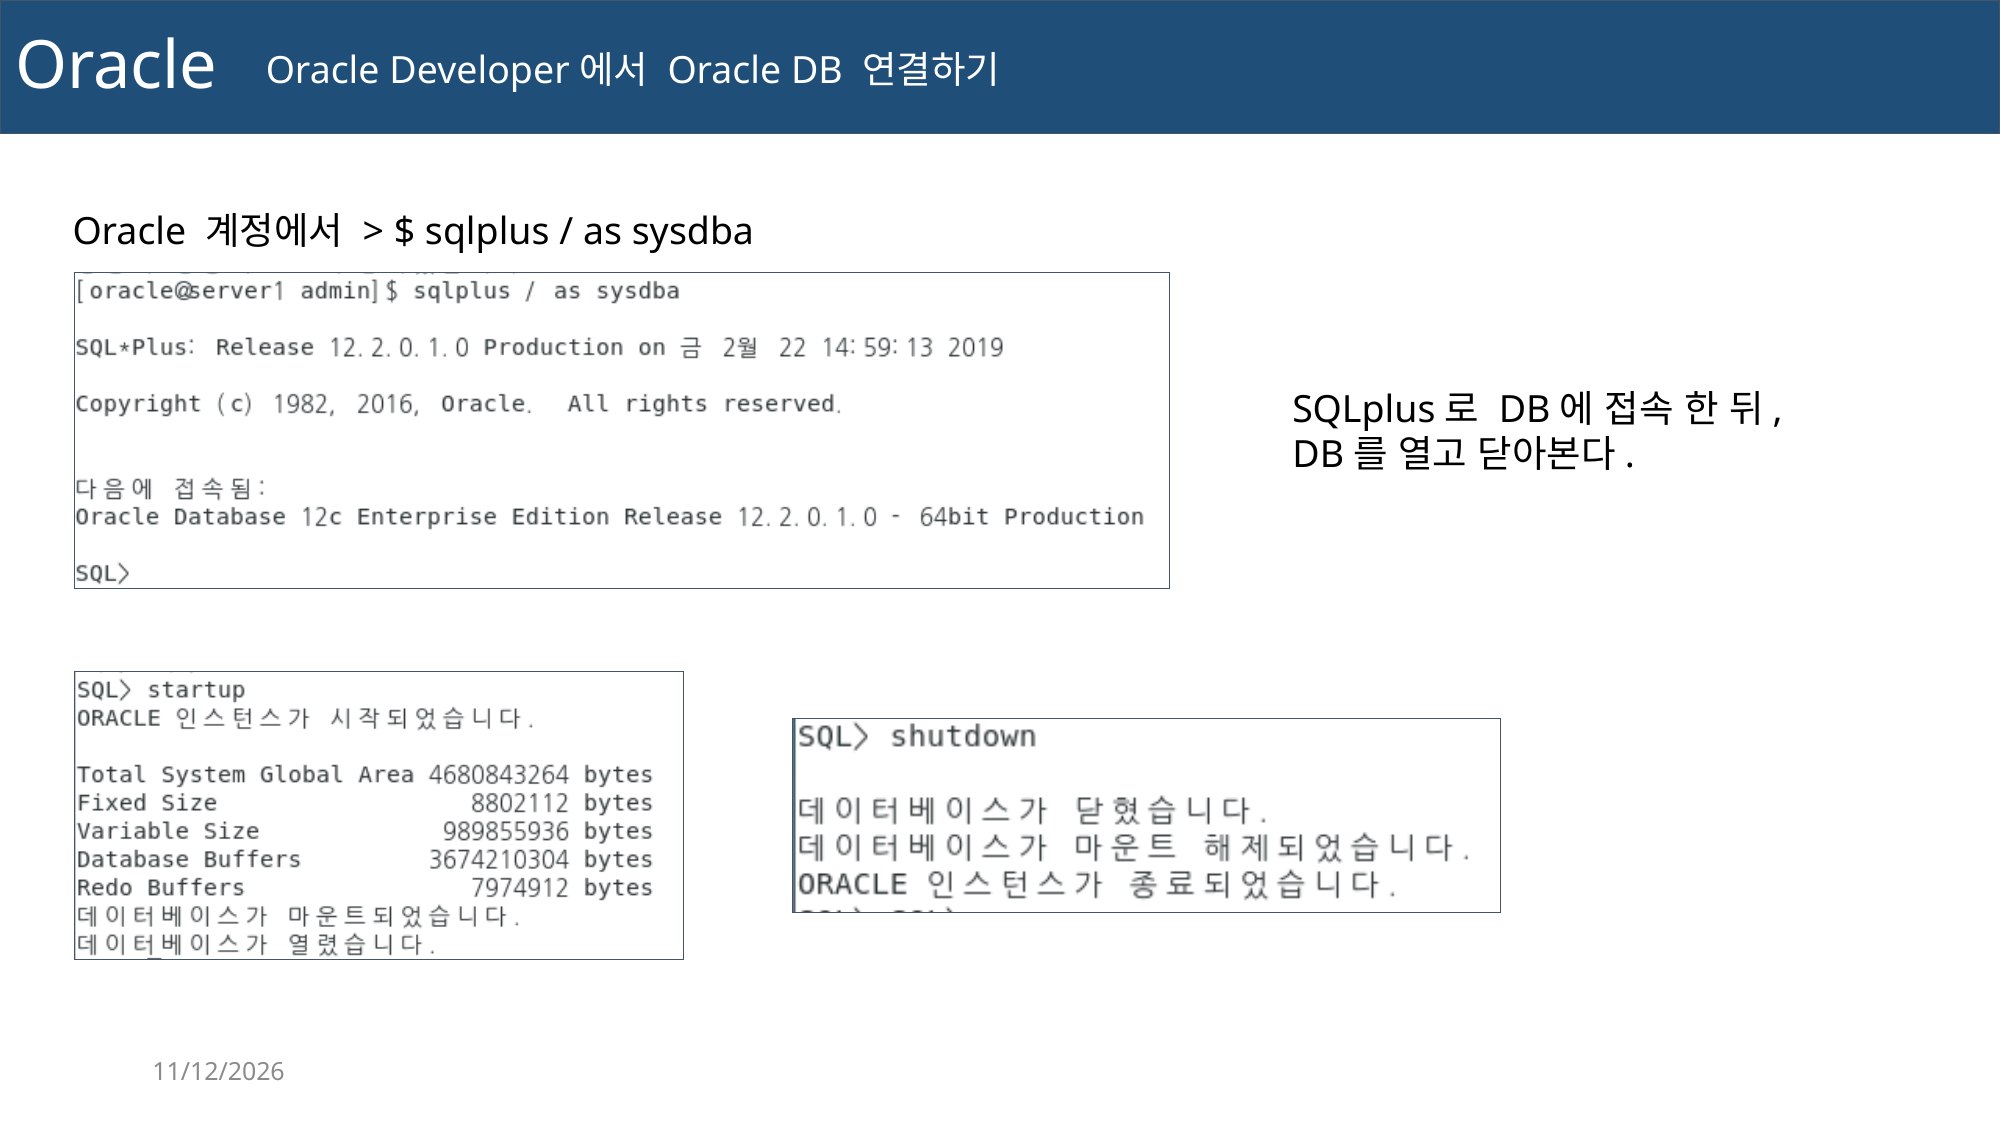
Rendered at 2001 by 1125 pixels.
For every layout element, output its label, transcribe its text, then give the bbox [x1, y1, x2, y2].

text_box SQLplus로 DB에 접속 한 뒤, DB를 열고 닫아본다. [1277, 377, 1853, 483]
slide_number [137, 1042, 588, 1103]
text_box Oracle 계정에서 > $ sqlplus / as sysdba [57, 199, 958, 259]
picture [792, 718, 1501, 913]
title Oracle [0, 0, 2000, 134]
picture [74, 671, 684, 960]
picture [74, 272, 1170, 589]
text_box Oracle Developer에서 Oracle DB 연결하기 [251, 38, 1074, 144]
